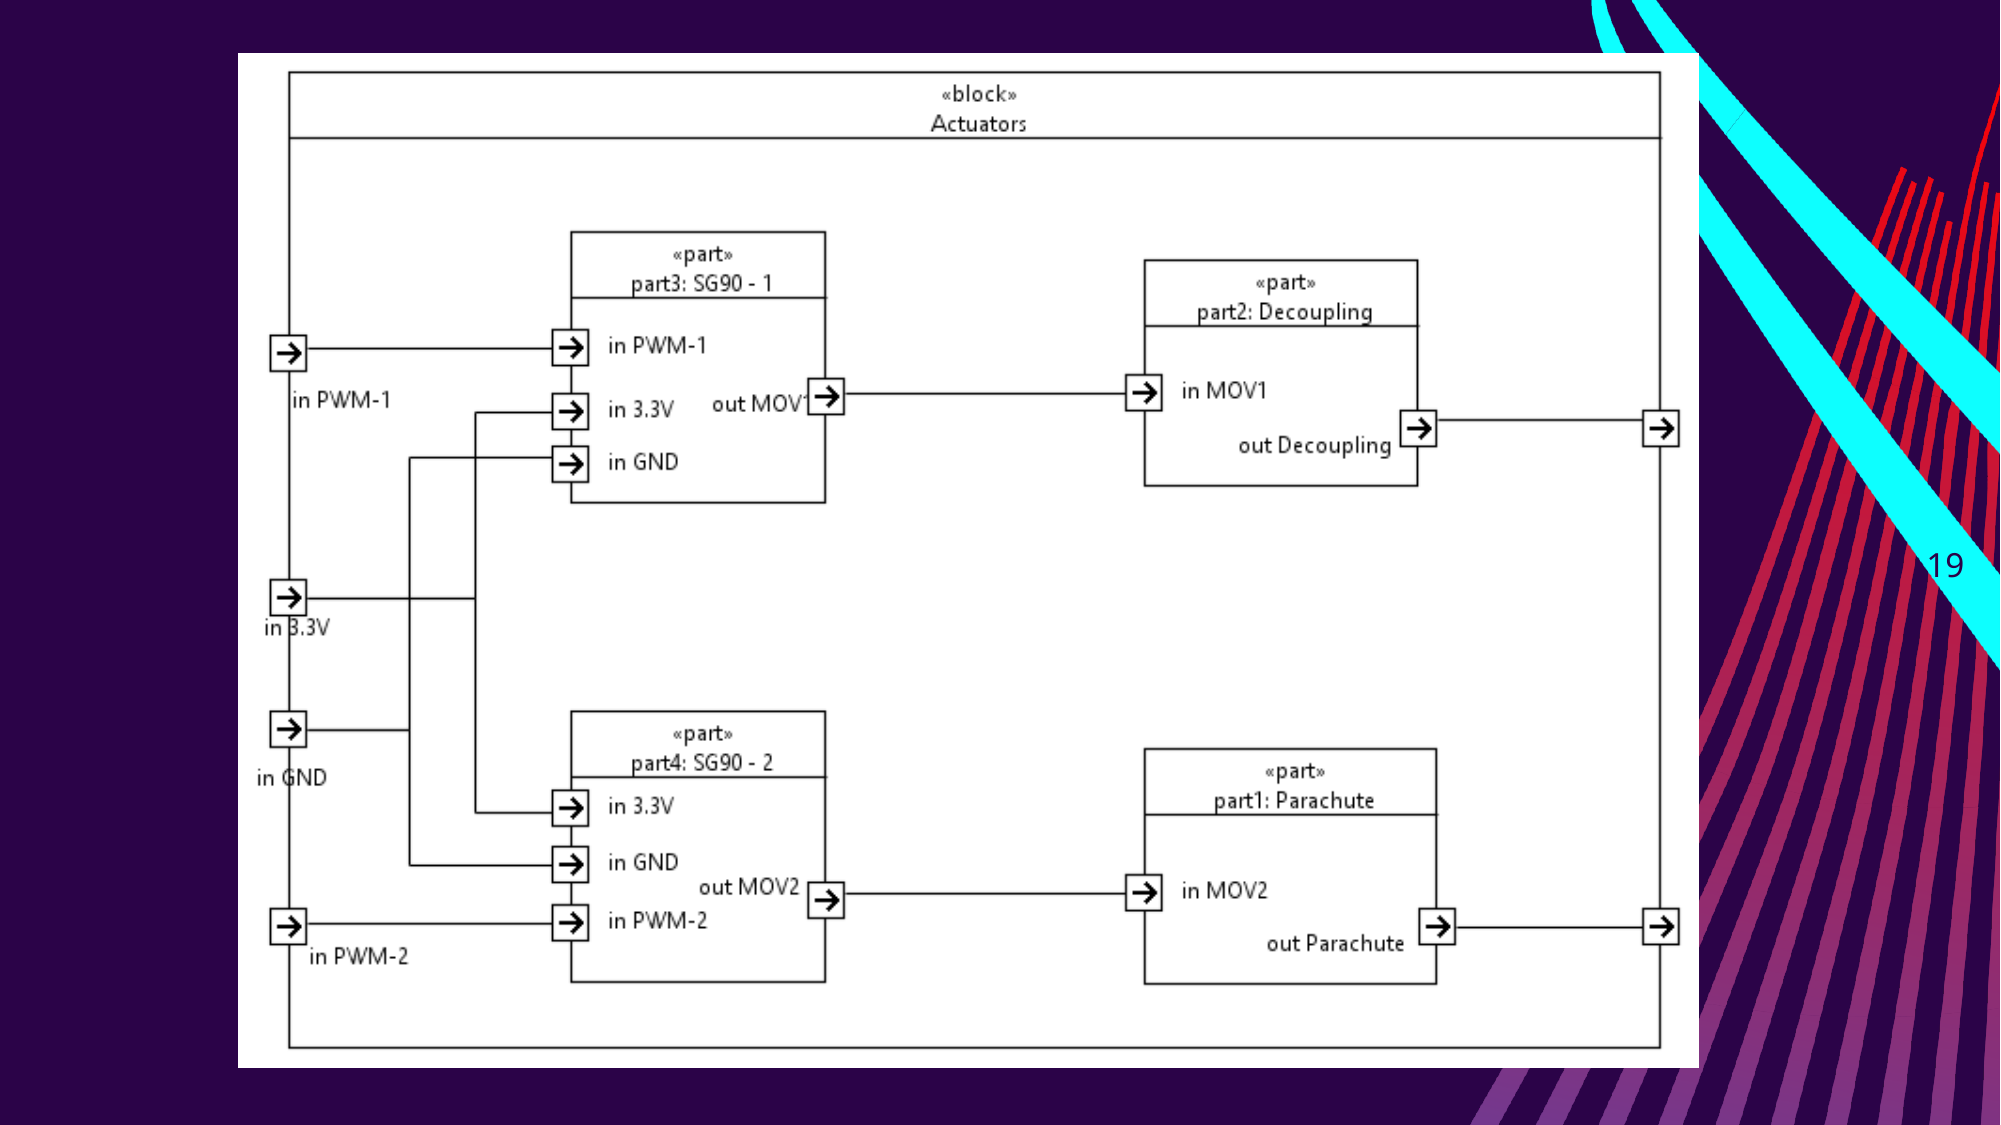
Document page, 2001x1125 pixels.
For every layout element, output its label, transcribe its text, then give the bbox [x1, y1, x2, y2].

picture [0, 0, 2000, 1125]
slide_number 19 [1889, 519, 1980, 615]
